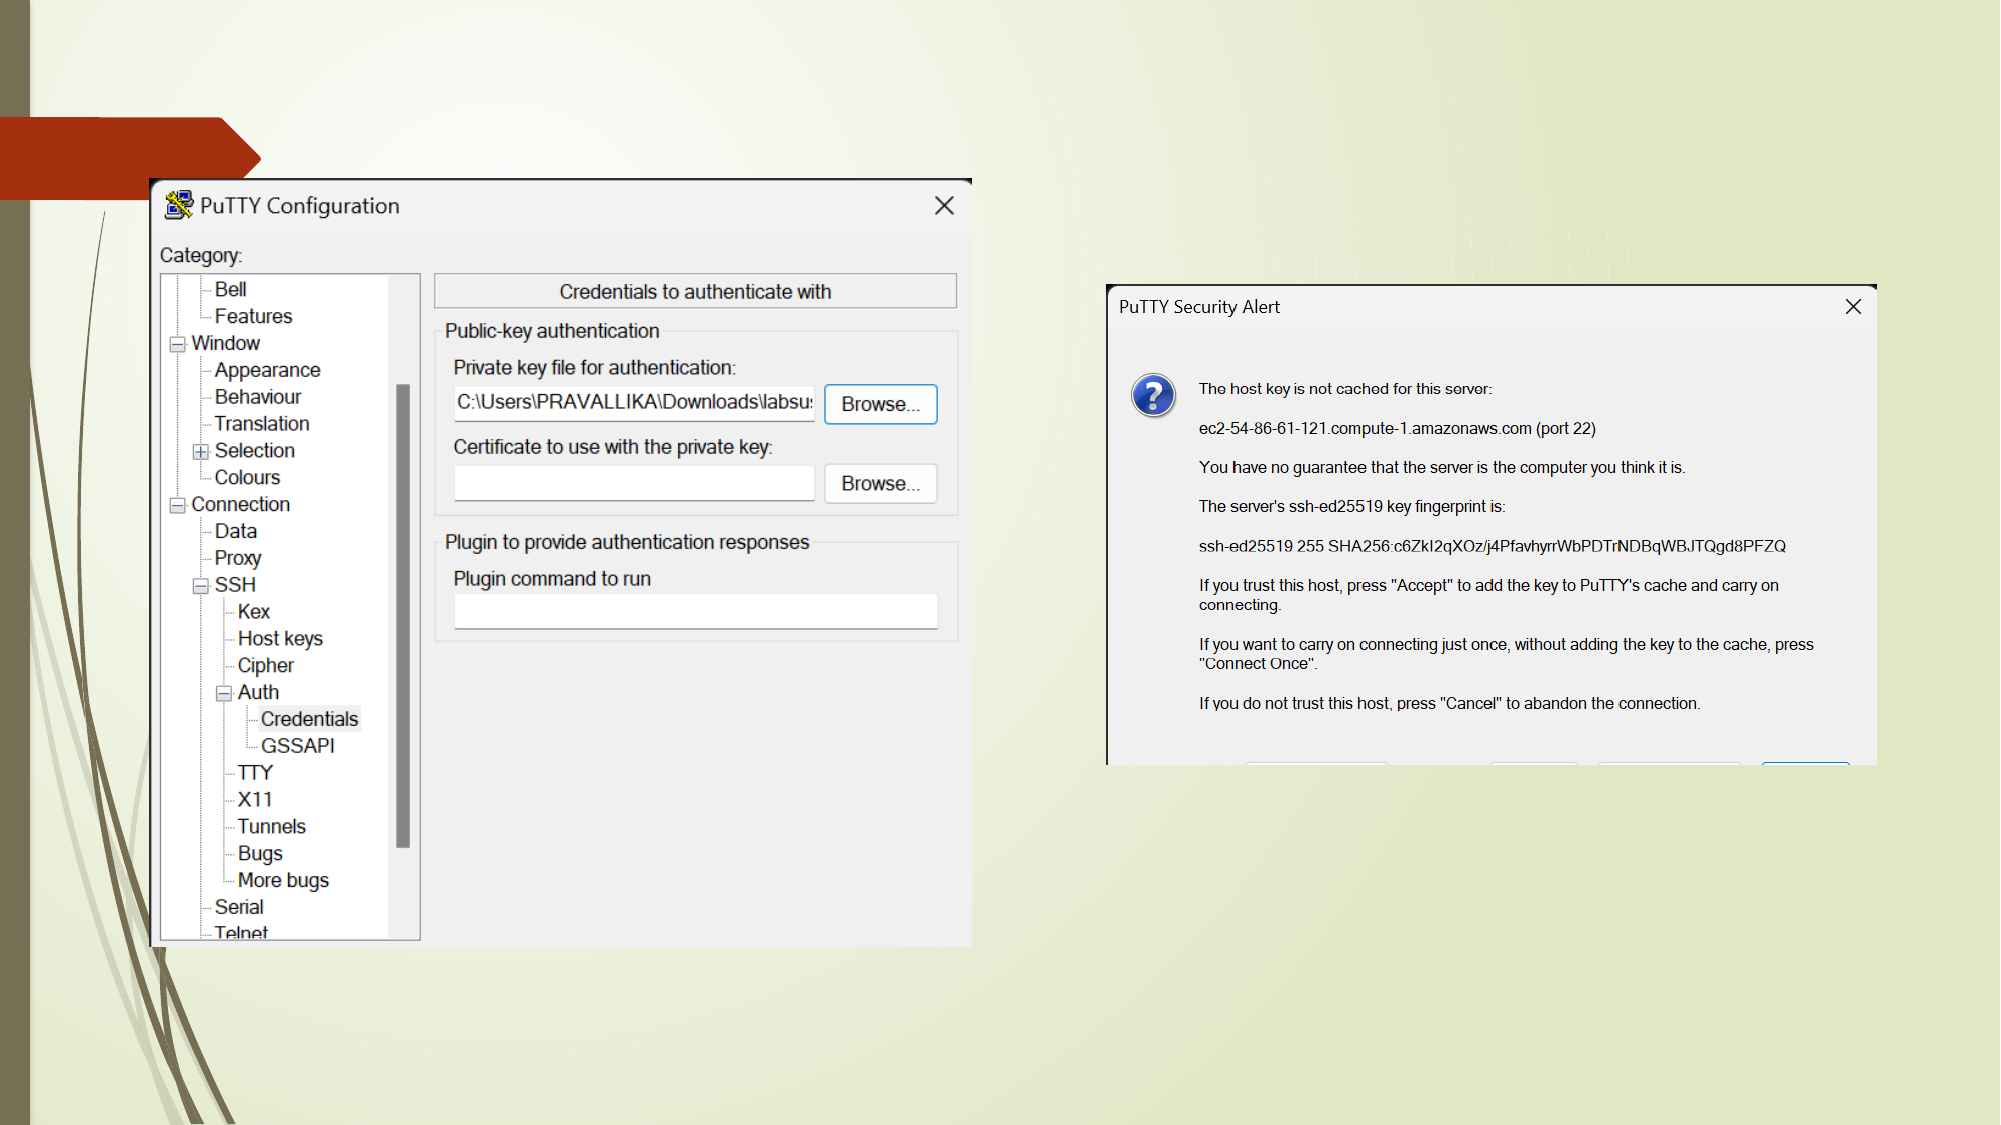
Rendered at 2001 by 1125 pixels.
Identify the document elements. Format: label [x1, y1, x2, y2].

picture [1105, 284, 1878, 765]
list [148, 178, 972, 947]
